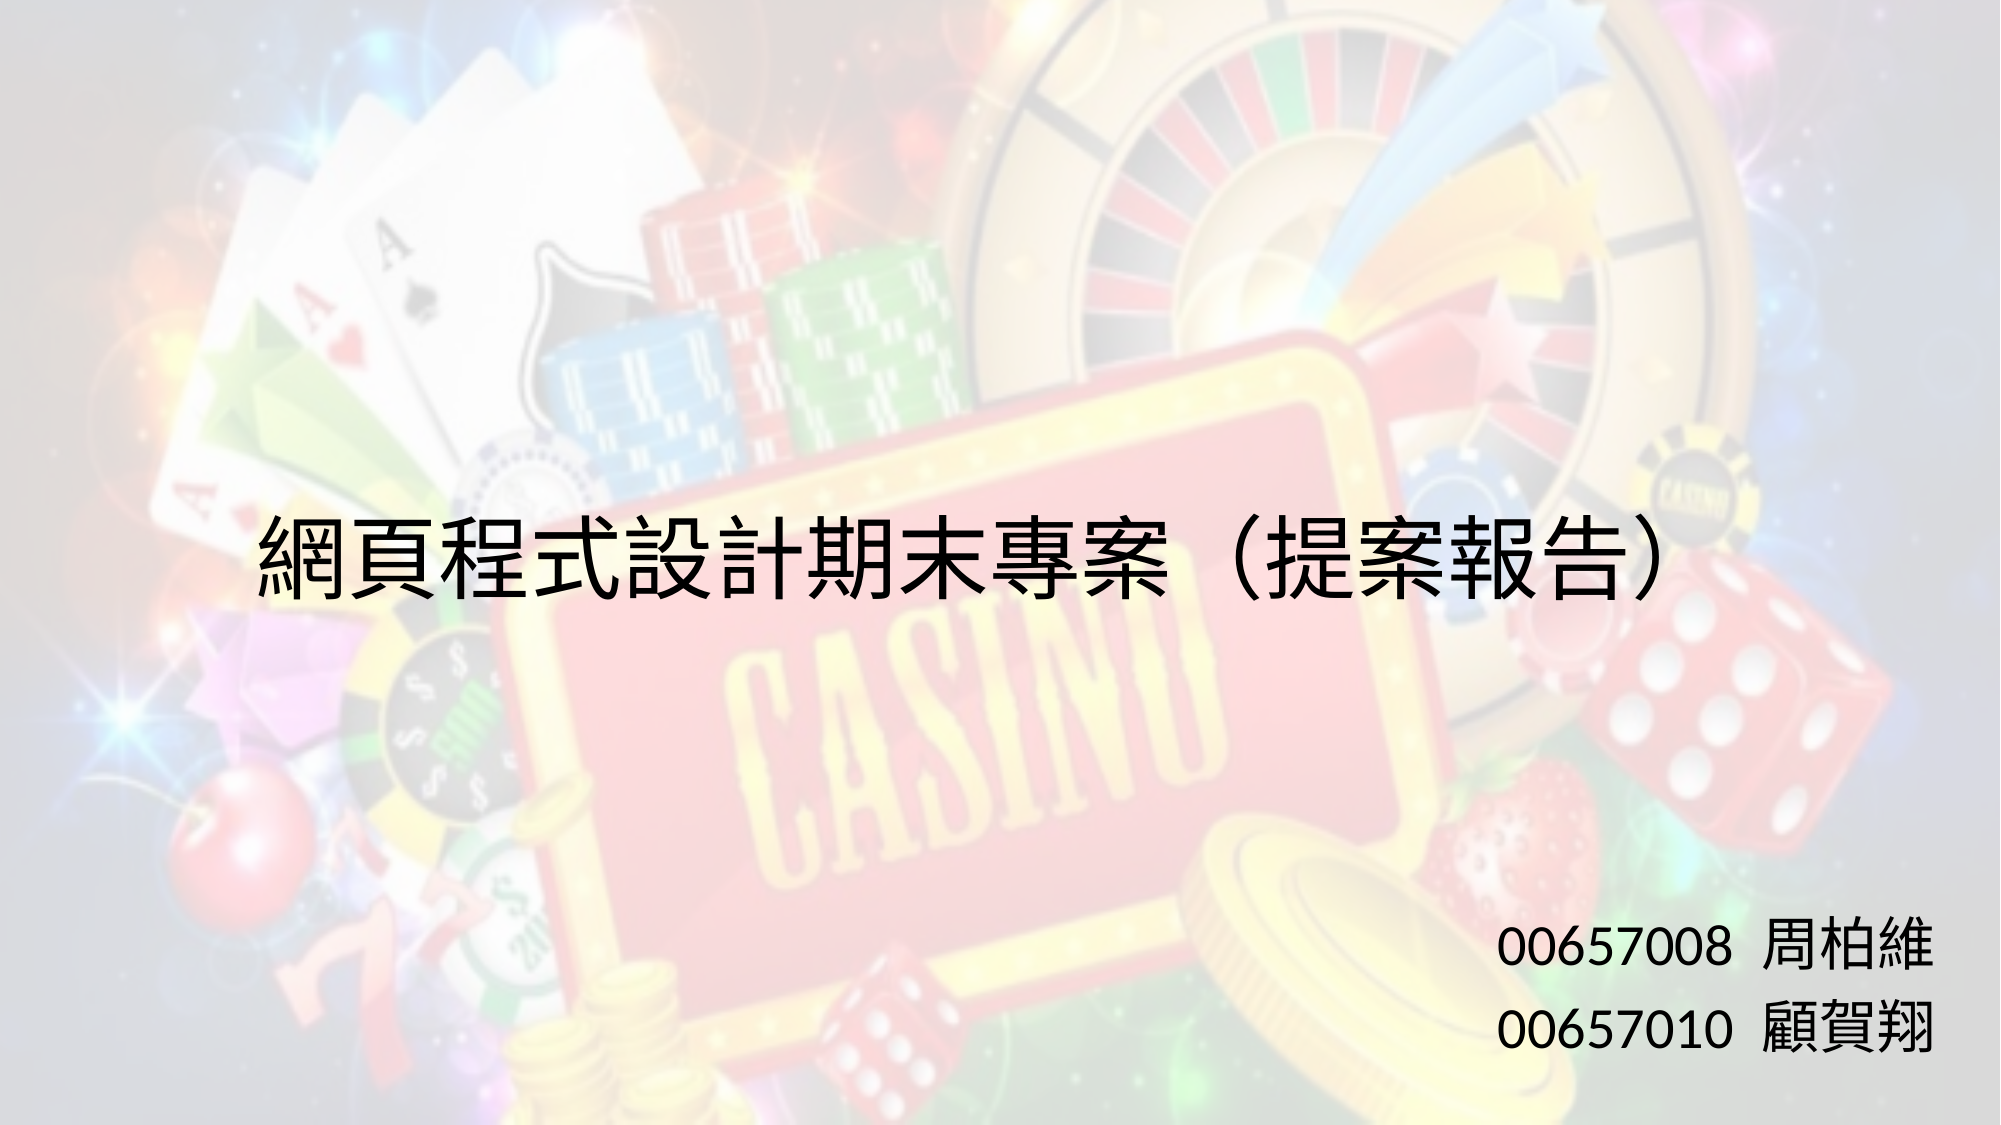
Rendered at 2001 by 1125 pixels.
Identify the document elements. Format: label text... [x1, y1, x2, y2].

title 網頁程式設計期末專案（提案報告） [137, 453, 1863, 672]
list 00657008 周柏維 00657010 顧賀翔 [1482, 907, 1954, 1093]
